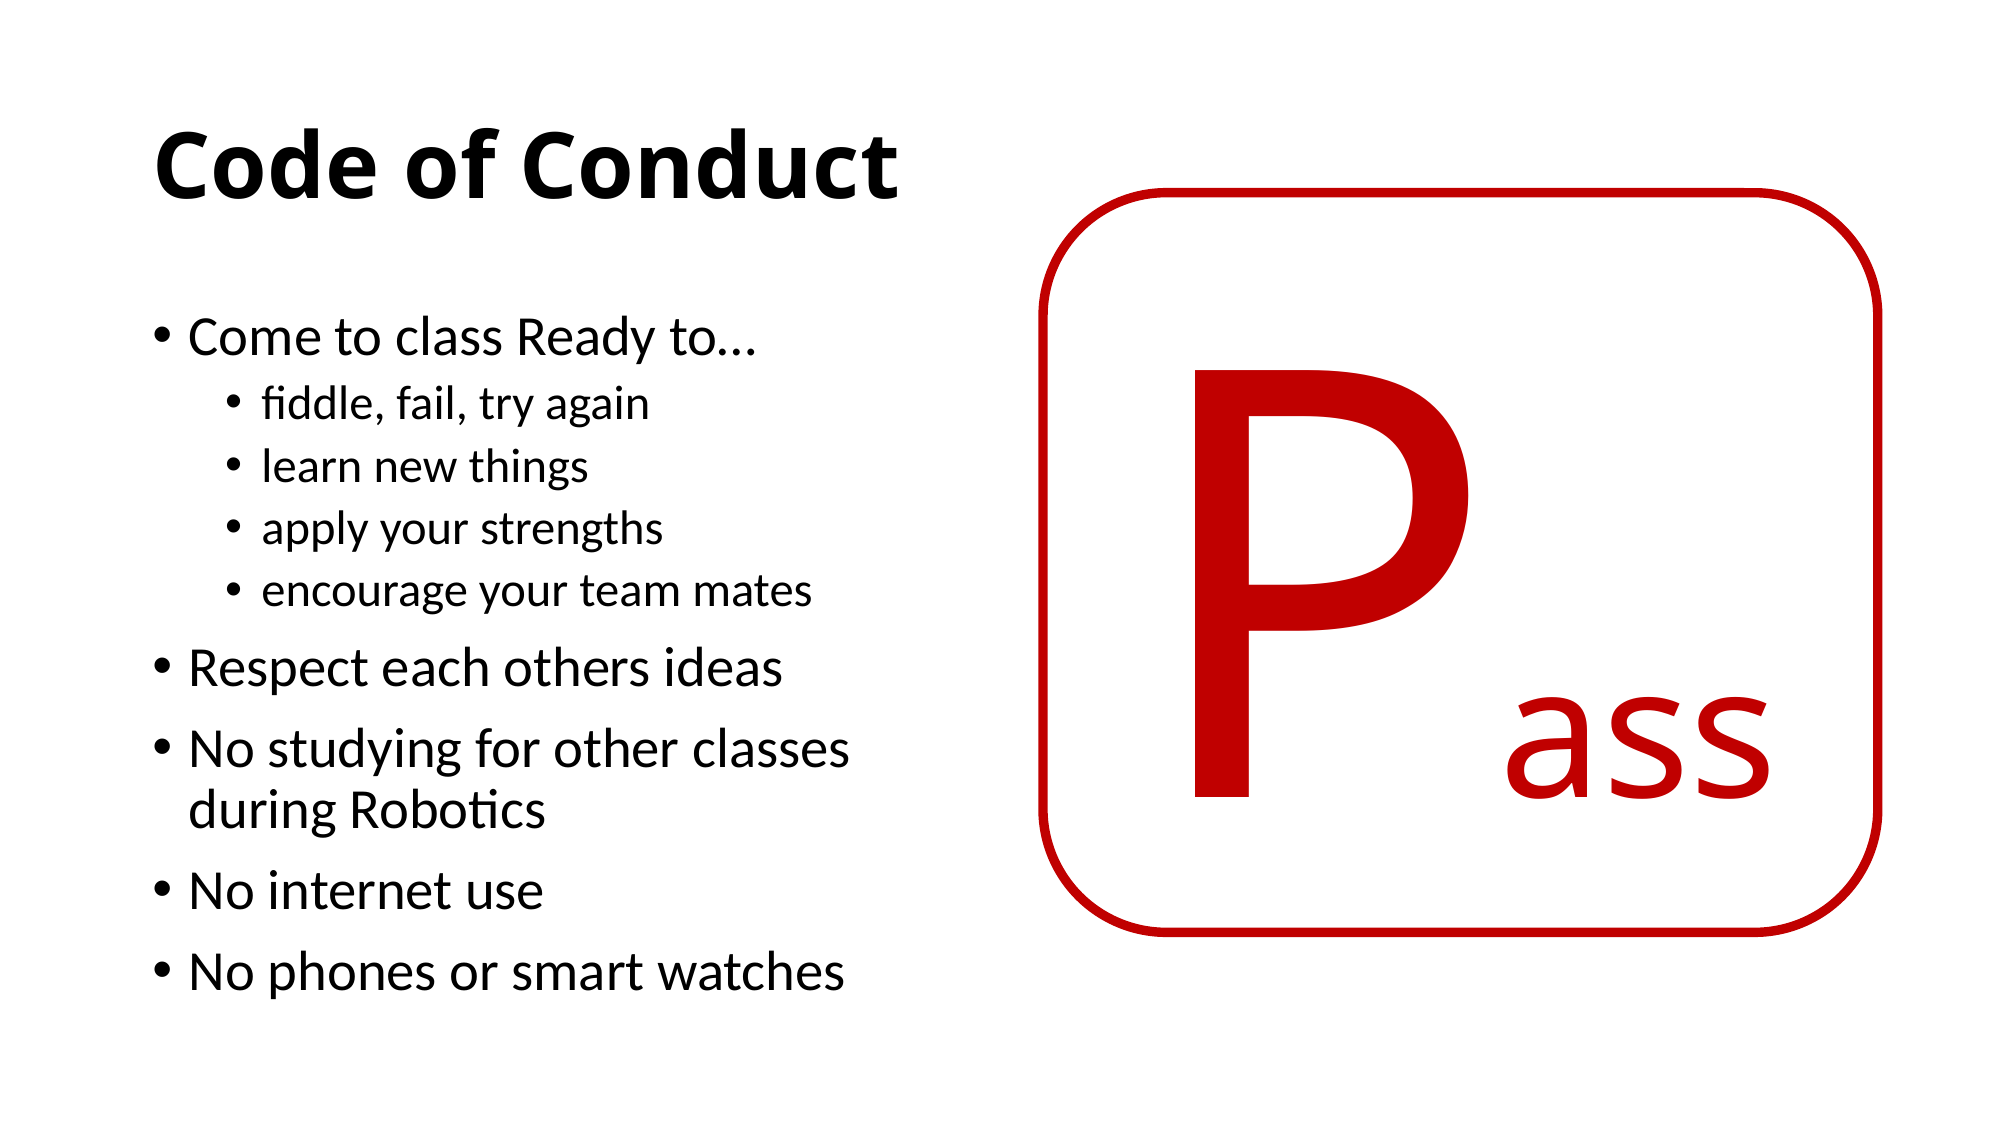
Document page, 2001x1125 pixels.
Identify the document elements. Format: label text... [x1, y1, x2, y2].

list Come to class Ready to… fiddle, fail, try again learn new things apply your strengths encourage your team mates Respect each others ideas No studying for other classes during Robotics No internet use No phones or smart watches [137, 299, 988, 1014]
text_box [1041, 191, 1879, 934]
text_box Pass [1773, 192, 1923, 925]
title Code of Conduct [137, 59, 1863, 278]
text_box Pass [1122, 192, 1147, 199]
